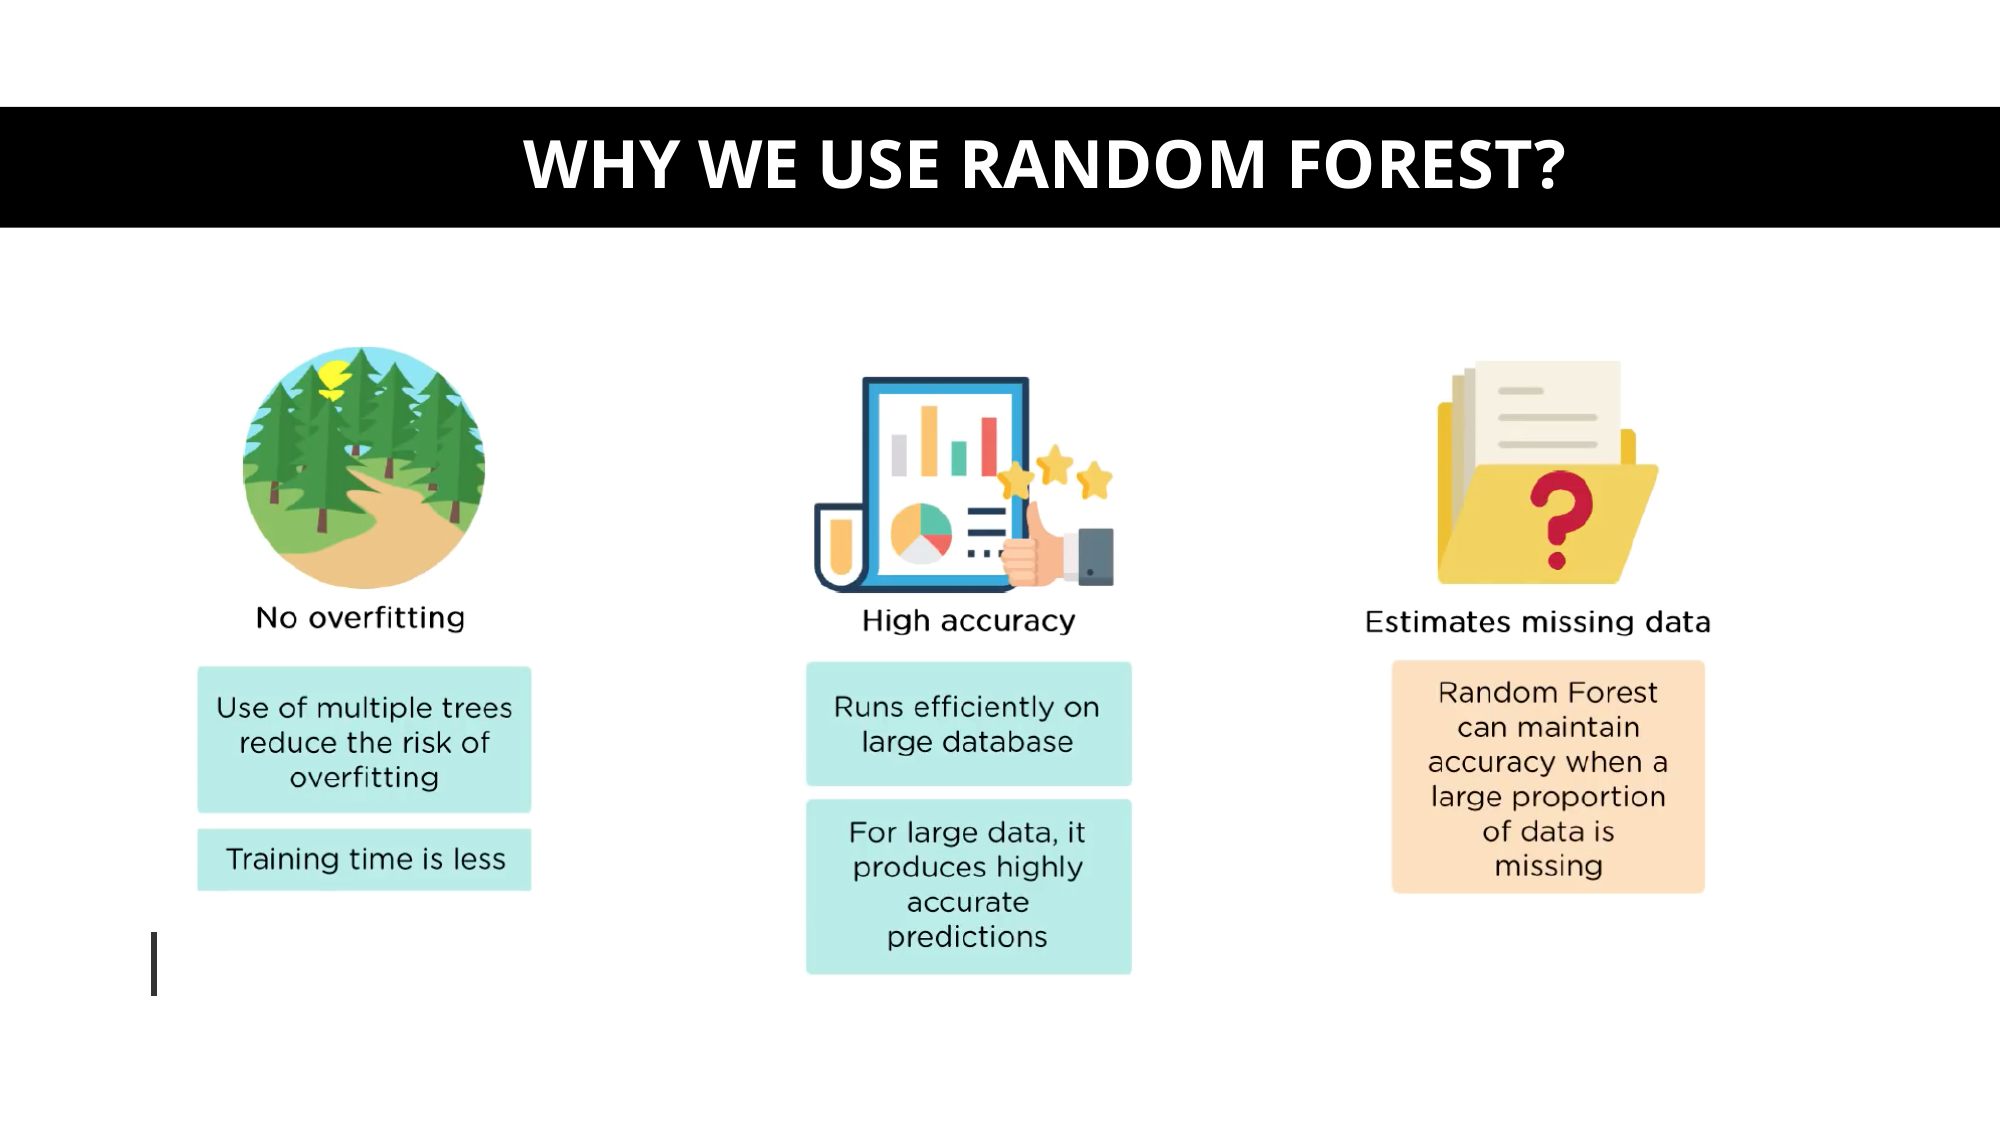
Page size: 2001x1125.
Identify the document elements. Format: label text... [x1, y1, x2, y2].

text_box [0, 106, 2000, 229]
title WHY WE USE RANDOM FOREST? [91, 105, 1931, 228]
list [151, 274, 1848, 996]
